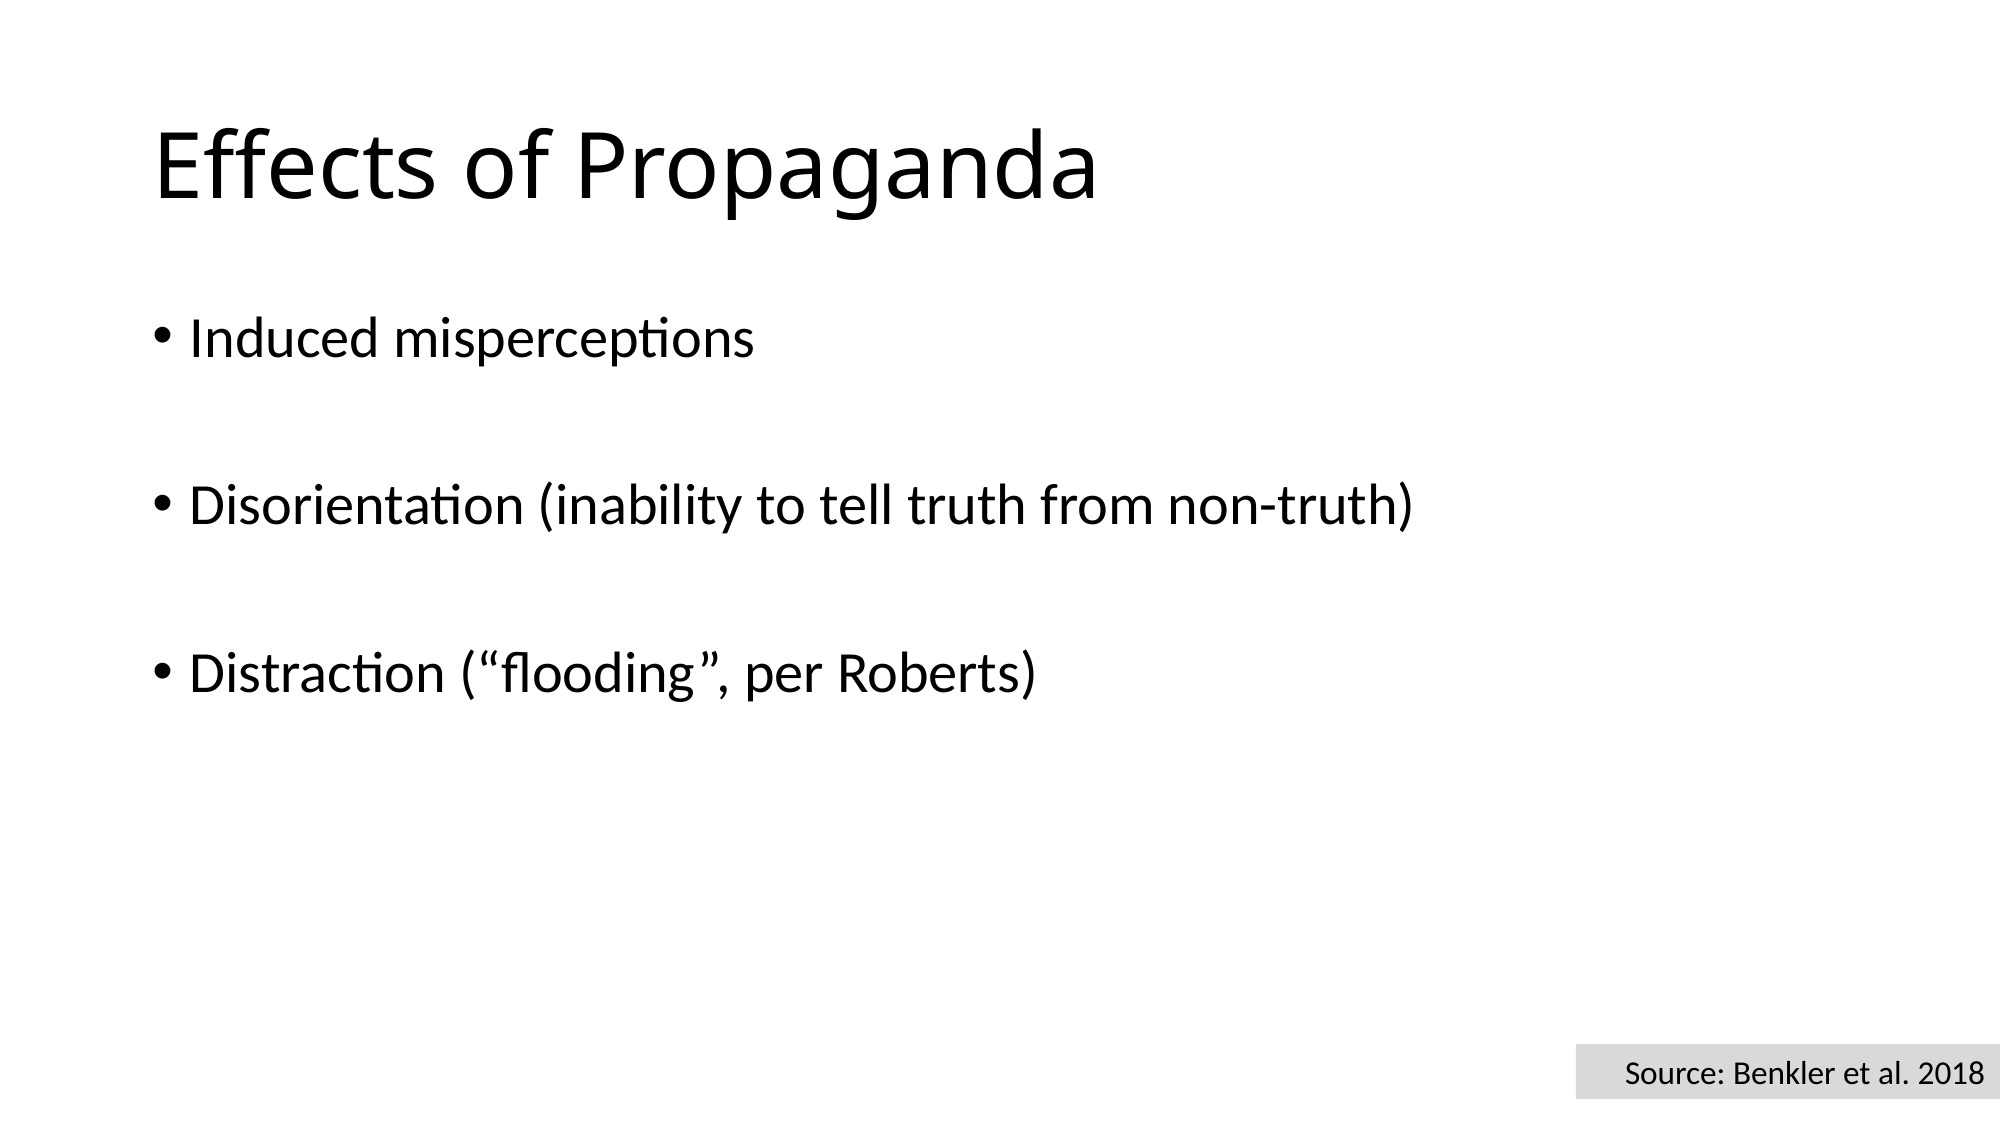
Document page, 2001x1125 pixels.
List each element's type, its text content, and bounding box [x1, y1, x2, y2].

title Effects of Propaganda [137, 59, 1863, 278]
list Induced misperceptions Disorientation (inability to tell truth from non-truth) Distraction (“flooding”, per Roberts) [137, 299, 1863, 1014]
text_box Source: Benkler et al. 2018 [1575, 1044, 2000, 1099]
